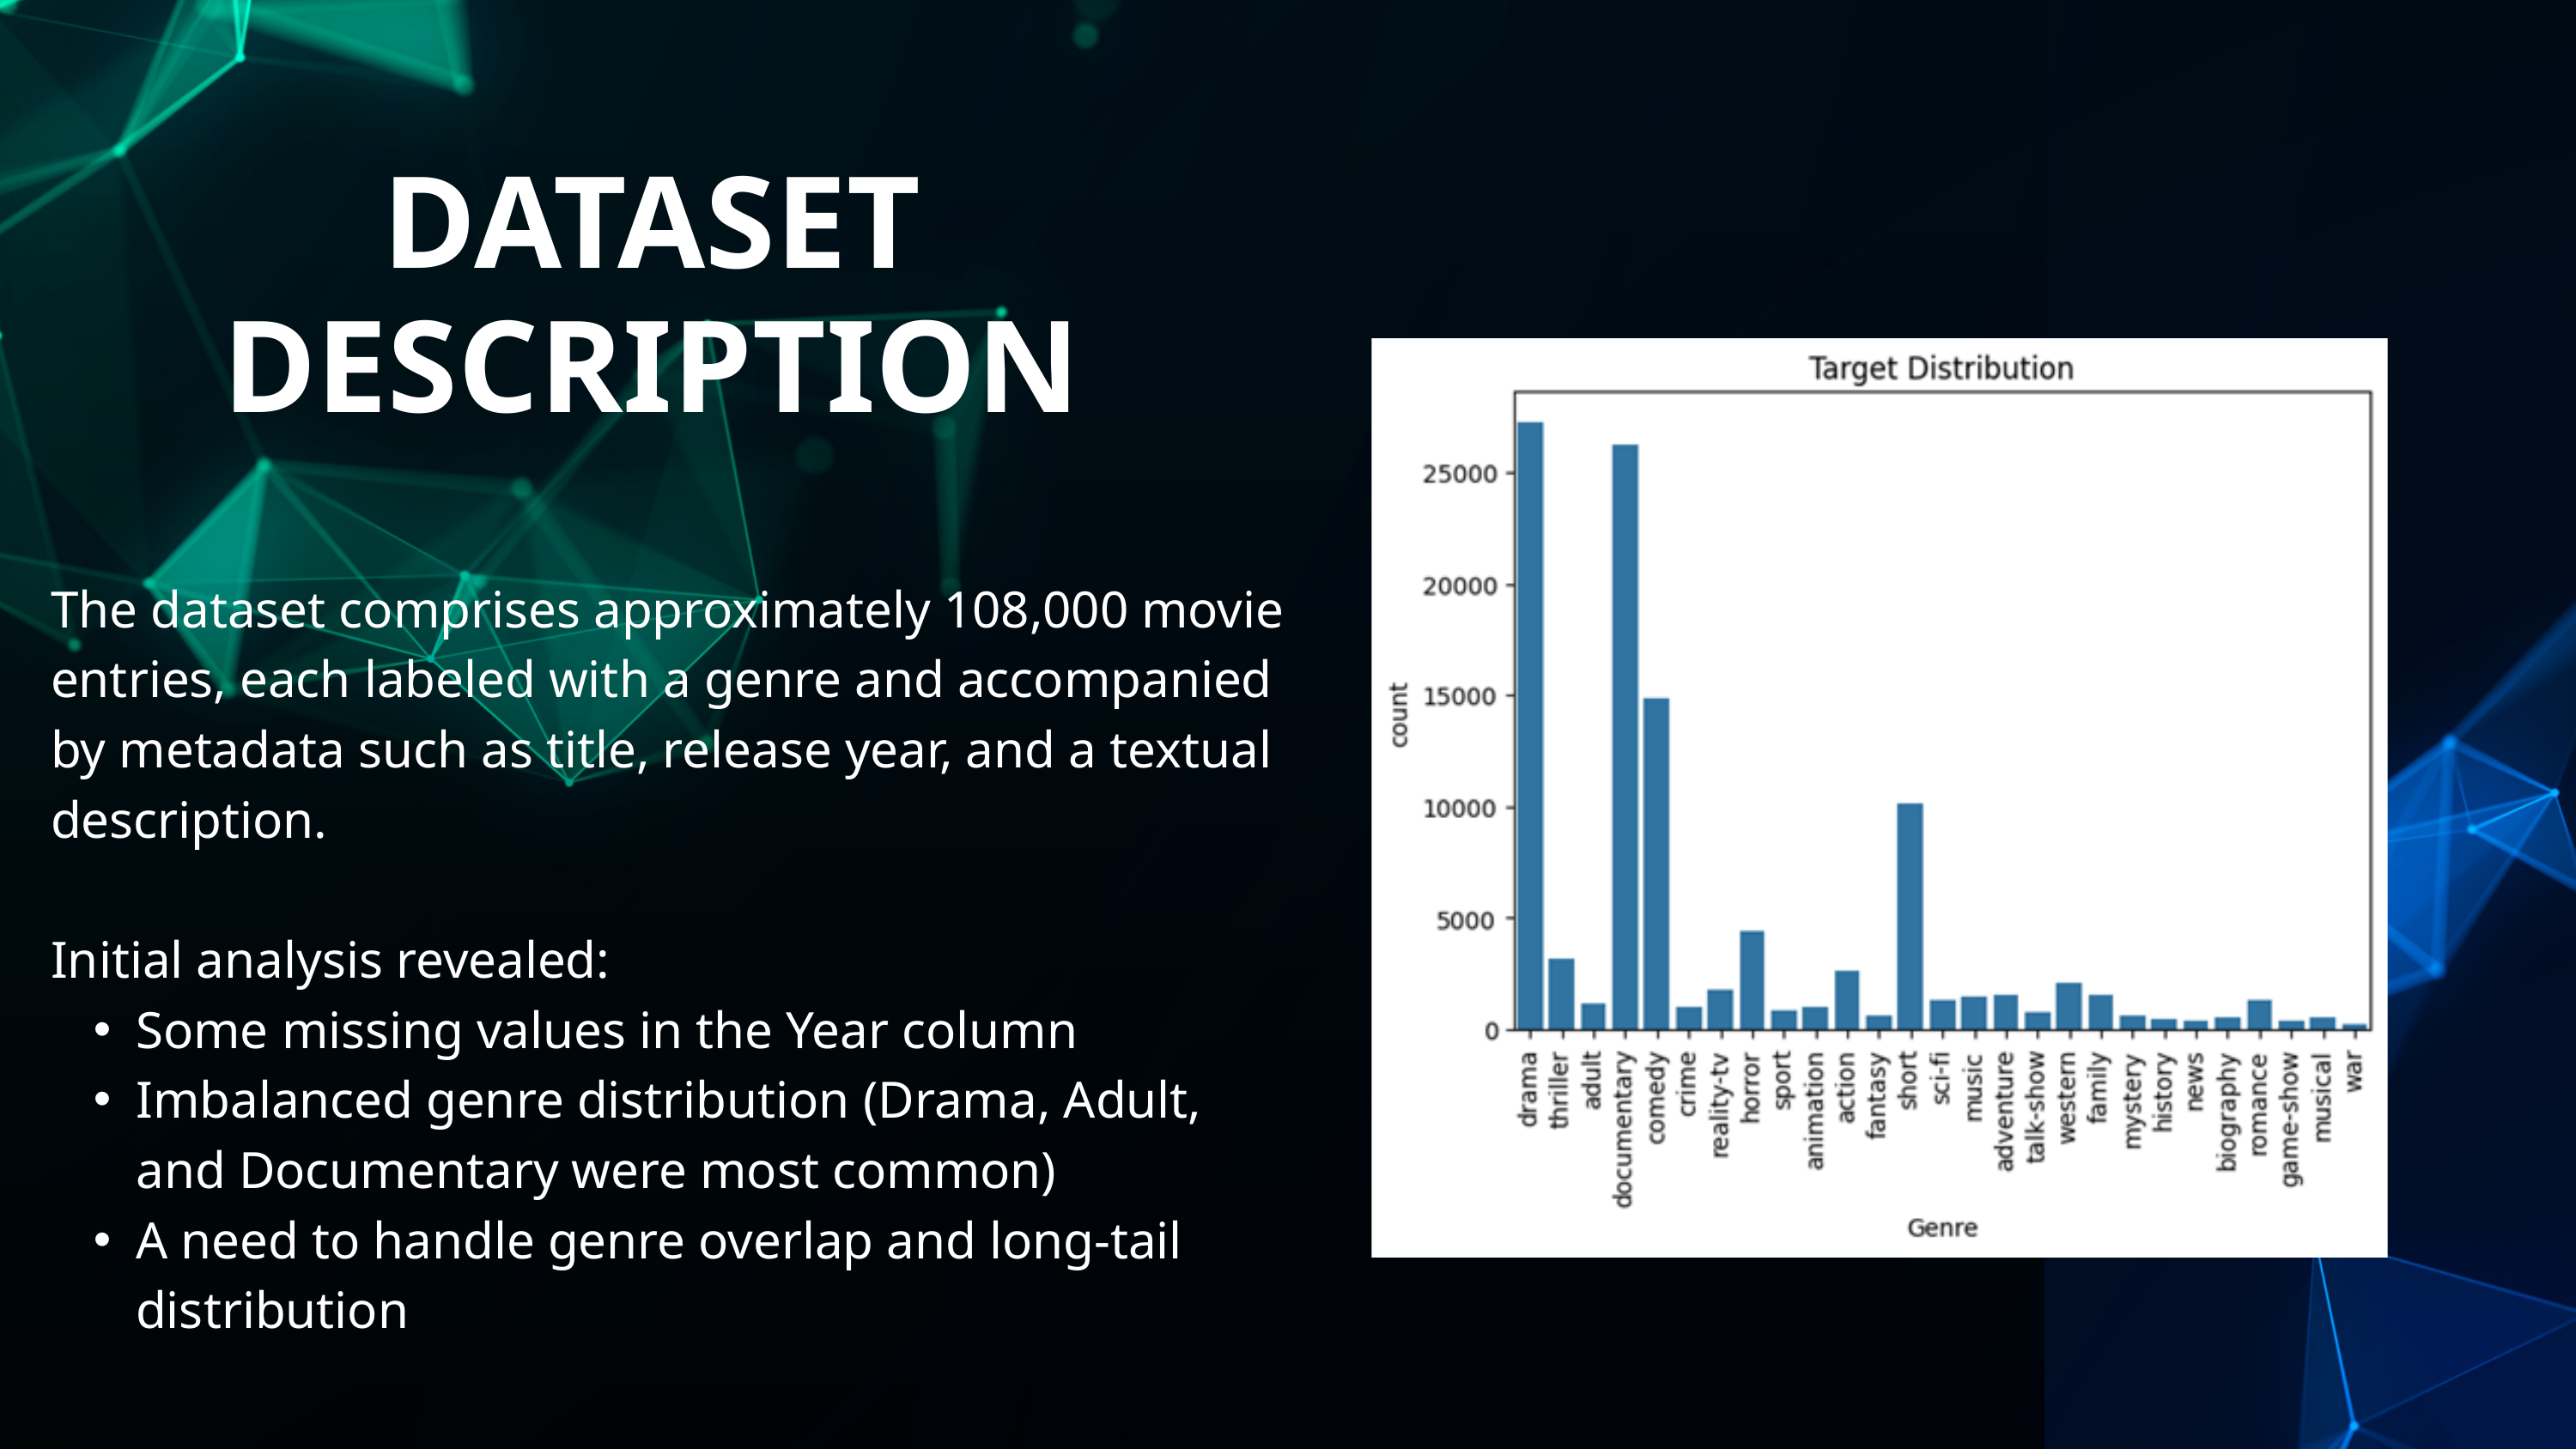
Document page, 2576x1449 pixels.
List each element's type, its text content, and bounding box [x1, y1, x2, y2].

text_box [1371, 338, 2388, 1258]
text_box DATASET DESCRIPTION [30, 149, 1274, 582]
text_box [2044, 0, 2576, 1449]
text_box [0, 0, 2044, 1449]
text_box The dataset comprises approximately 108,000 movie entries, each labeled with a genre and accompanied by metadata such as title, release year, and a textual description. Initial analysis revealed: Some missing values in the Year column Imbalanced genre distribution (Drama, Adult, and Documentary were most common) A need to handle genre overlap and long-tail distribution [51, 567, 1288, 1339]
